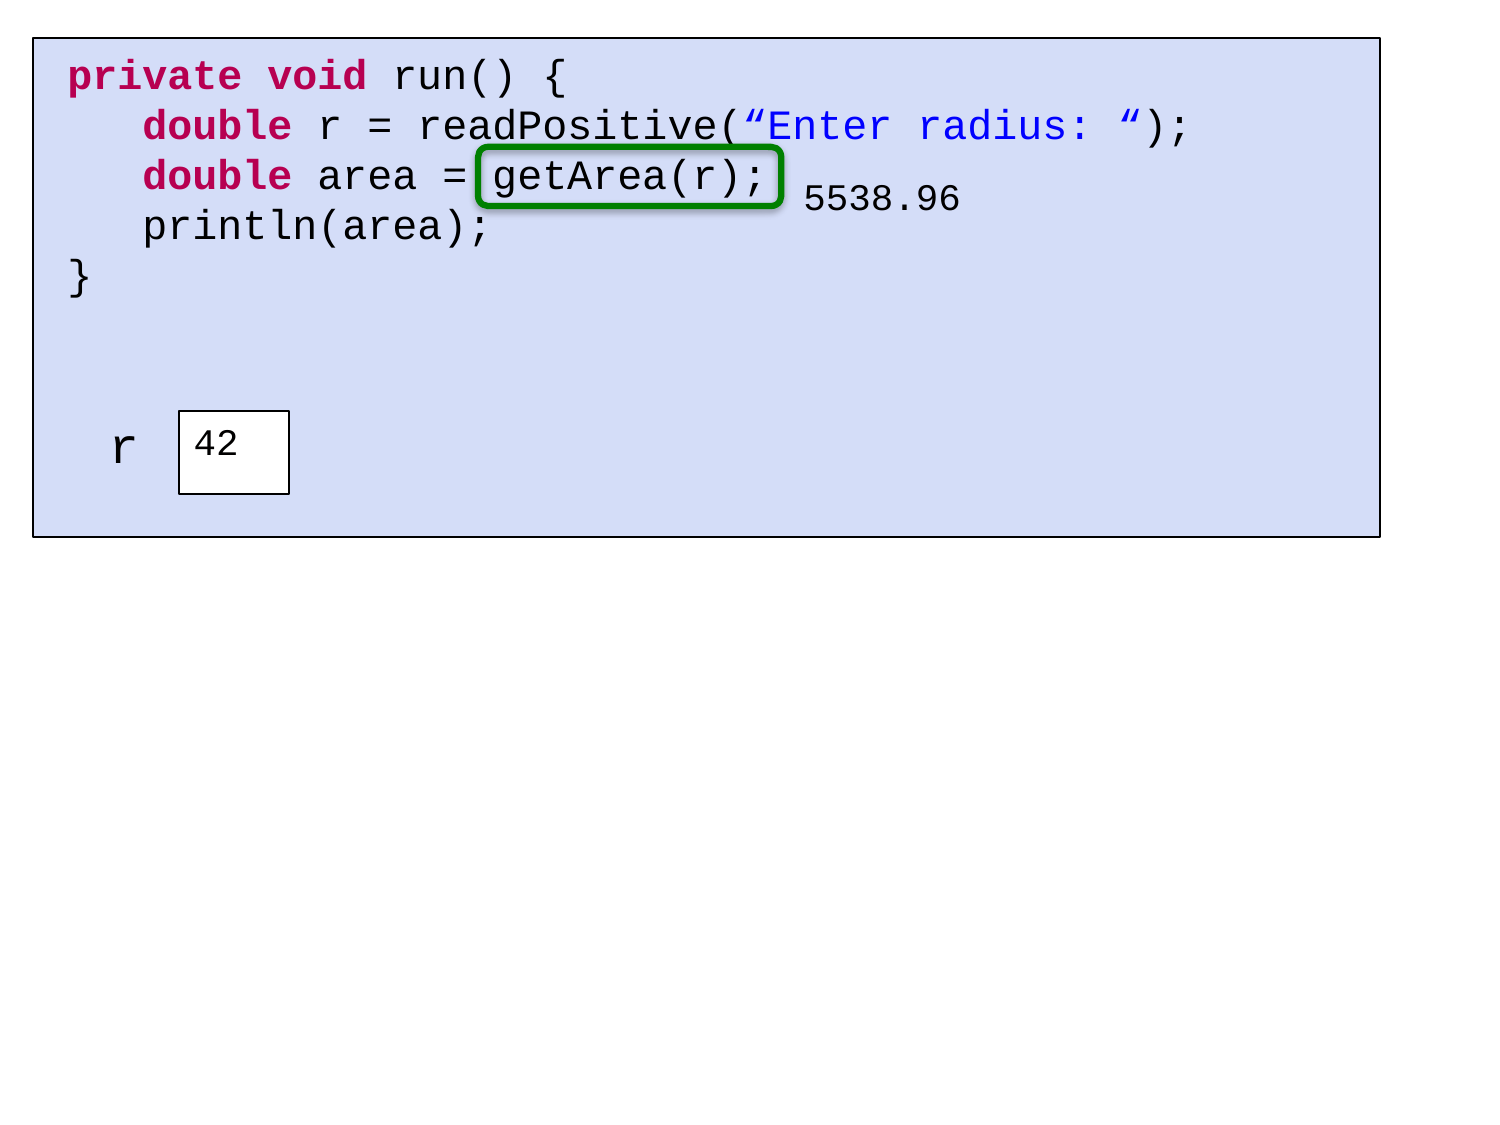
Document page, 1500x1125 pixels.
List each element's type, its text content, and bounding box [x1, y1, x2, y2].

text_box private void run() { double r = readPositive(“Enter radius: “); double area = getArea(r); println(area); } [52, 0, 1451, 396]
text_box [33, 37, 1381, 538]
text_box 42 [178, 410, 289, 494]
text_box 5538.96 [788, 165, 1044, 249]
text_box r [94, 405, 154, 481]
text_box [477, 146, 783, 207]
